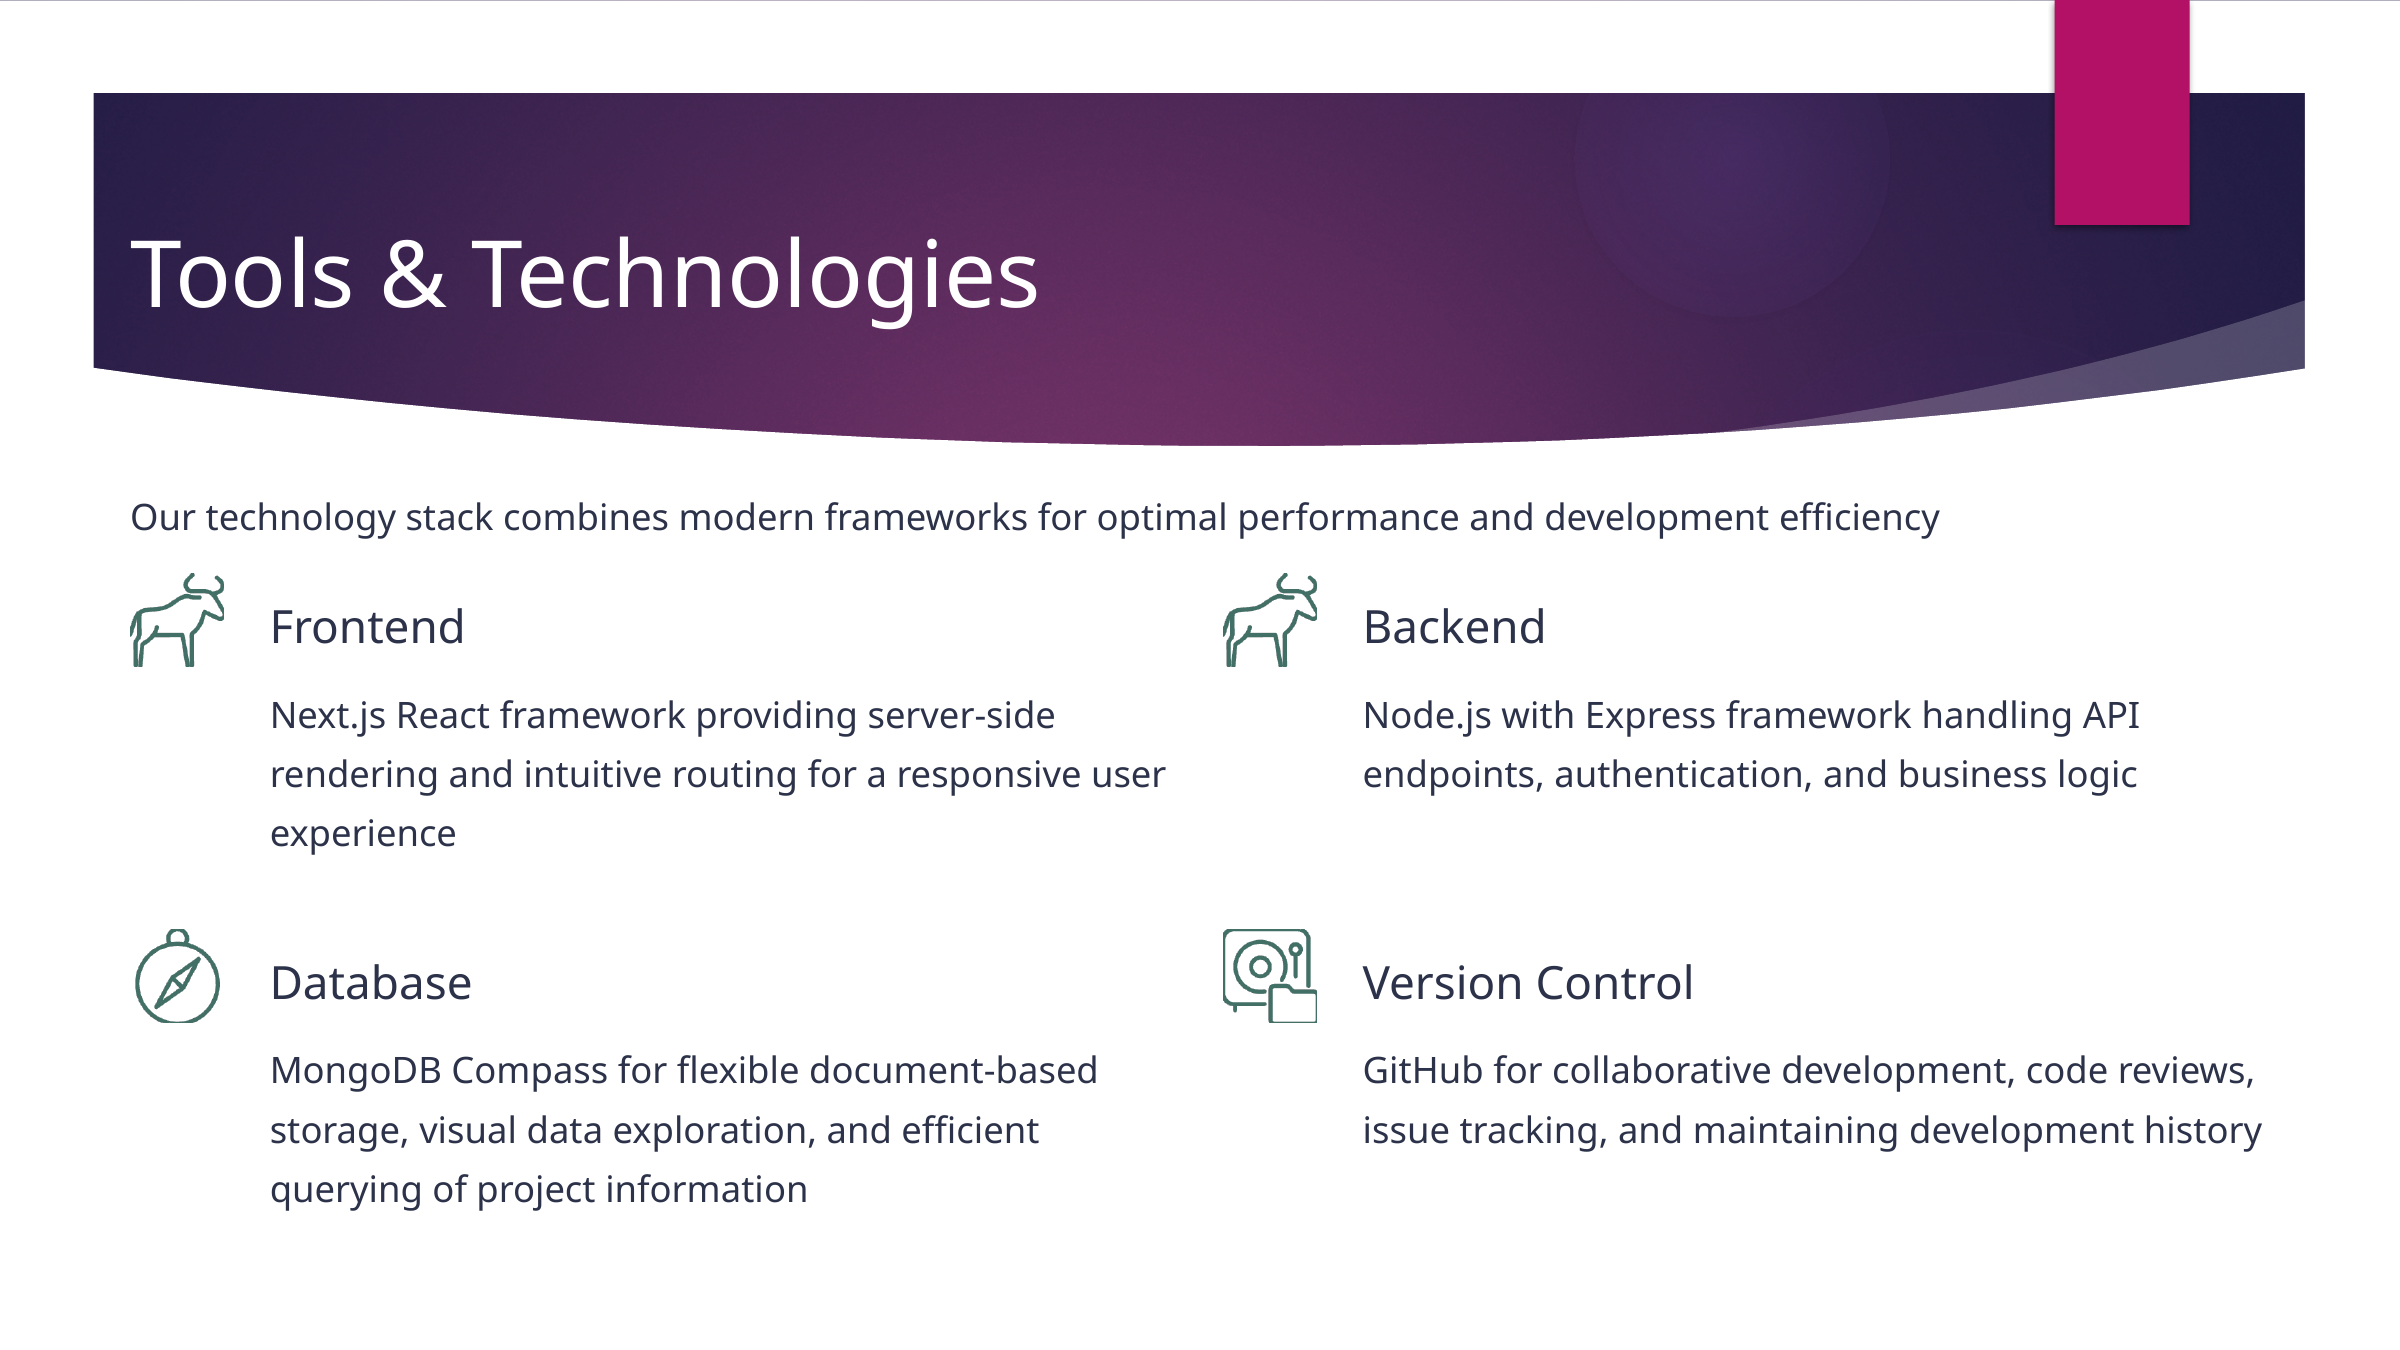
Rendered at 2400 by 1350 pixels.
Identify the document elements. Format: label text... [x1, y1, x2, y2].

picture [1223, 928, 1317, 1023]
text_box Tools & Technologies [130, 210, 1061, 327]
picture [1223, 573, 1317, 667]
text_box Node.js with Express framework handling API endpoints, authentication, and business logic [1362, 676, 2270, 796]
text_box Version Control [1362, 951, 1828, 1010]
text_box Database [269, 951, 735, 1010]
picture [129, 928, 224, 1023]
text_box Our technology stack combines modern frameworks for optimal performance and development efficiency [130, 477, 2270, 538]
picture [129, 573, 224, 667]
text_box GitHub for collaborative development, code reviews, issue tracking, and maintaining development history [1362, 1031, 2270, 1211]
text_box Next.js React framework providing server-side rendering and intuitive routing for a responsive user experience [269, 676, 1177, 855]
text_box MongoDB Compass for flexible document-based storage, visual data exploration, and efficient querying of project information [269, 1031, 1177, 1211]
text_box Frontend [269, 595, 735, 654]
text_box Backend [1362, 595, 1828, 654]
